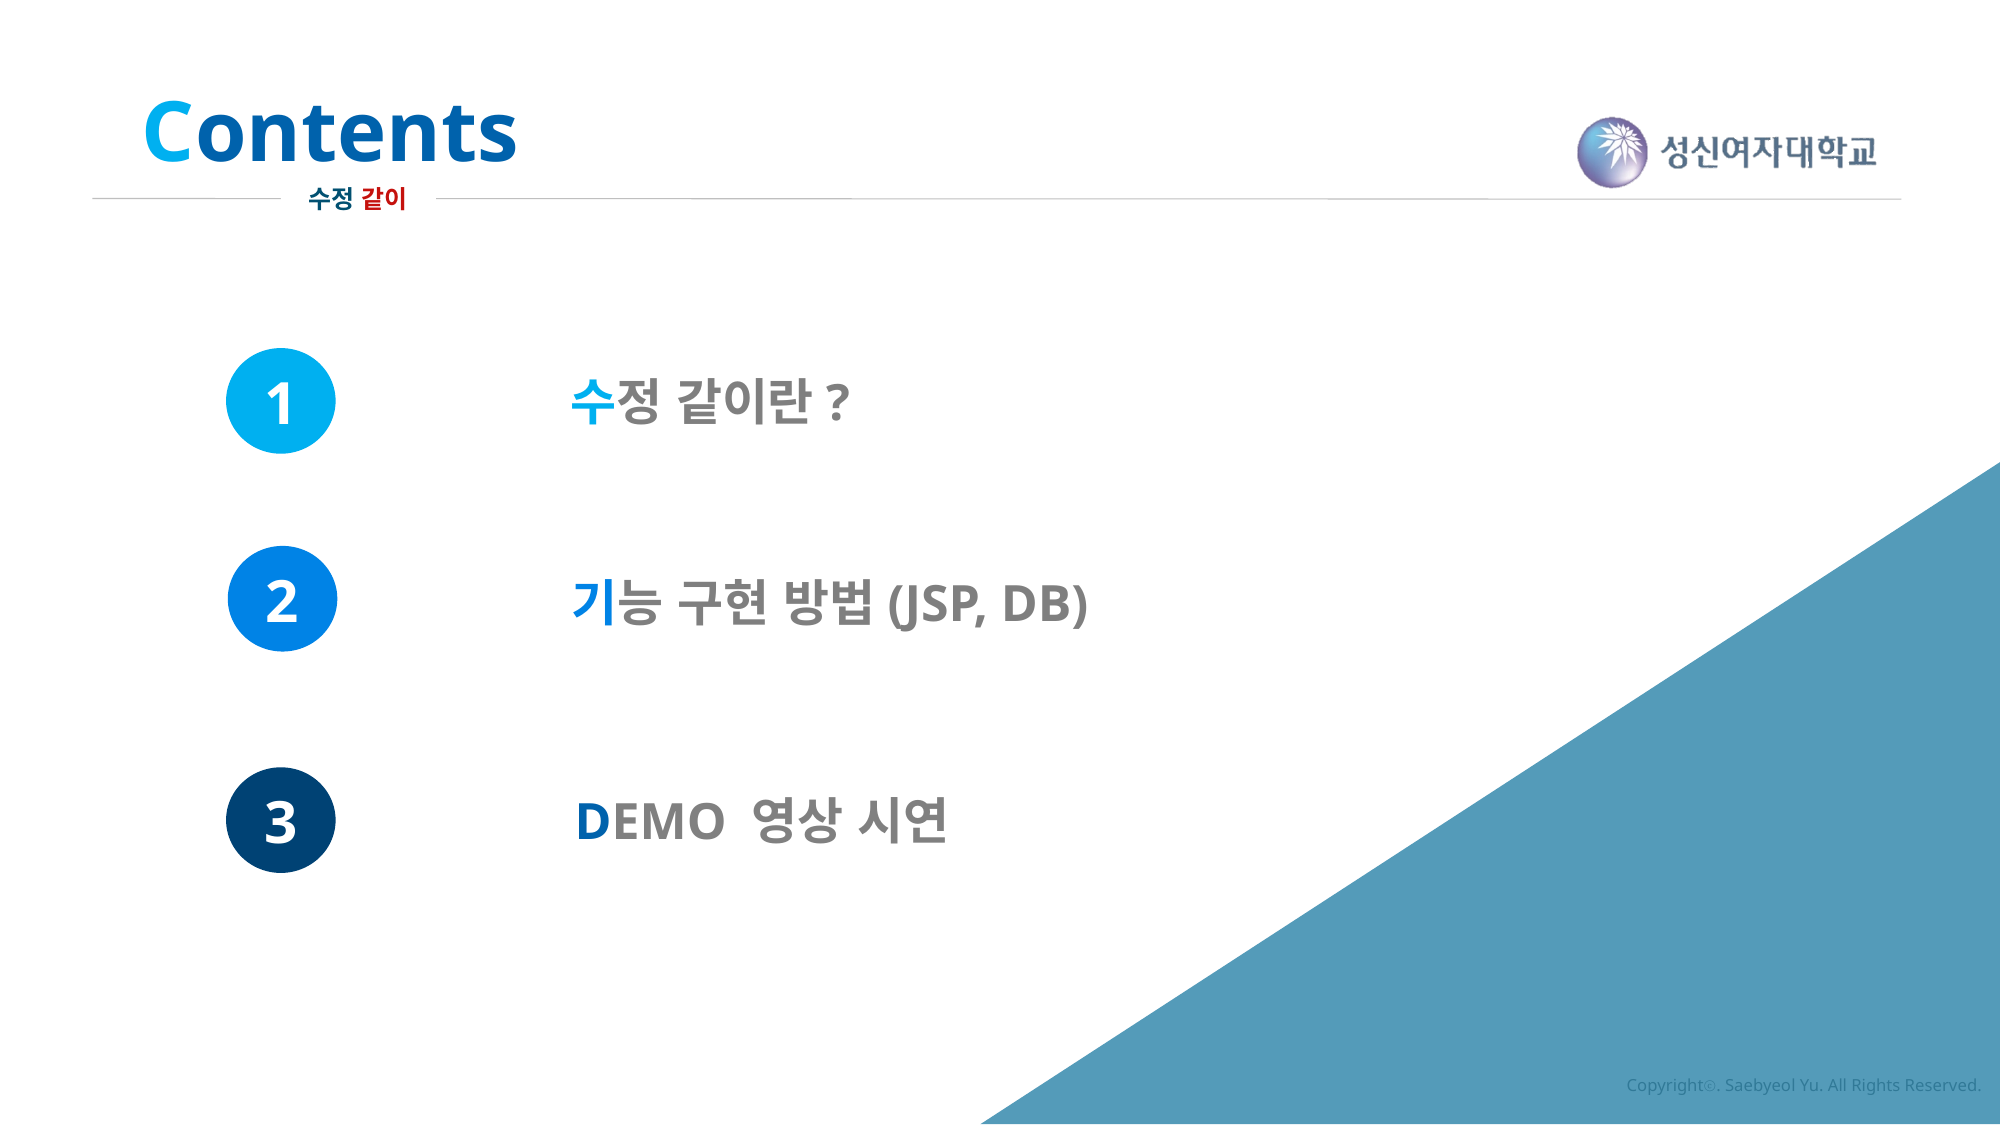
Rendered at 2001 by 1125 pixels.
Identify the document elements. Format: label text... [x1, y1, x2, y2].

text_box 1 [225, 347, 337, 455]
picture [1572, 113, 1883, 193]
text_box 수정 같이 [280, 176, 436, 198]
text_box 기능 구현 방법(JSP, DB) [556, 564, 1303, 640]
text_box Contents [127, 71, 1176, 186]
text_box DEMO 영상 시연 [559, 782, 1624, 857]
text_box 2 [226, 544, 339, 653]
text_box 수정 같이란? [555, 362, 1301, 438]
text_box 3 [225, 766, 337, 874]
text_box [977, 460, 2000, 1125]
text_box 수정 같이 [280, 200, 436, 222]
